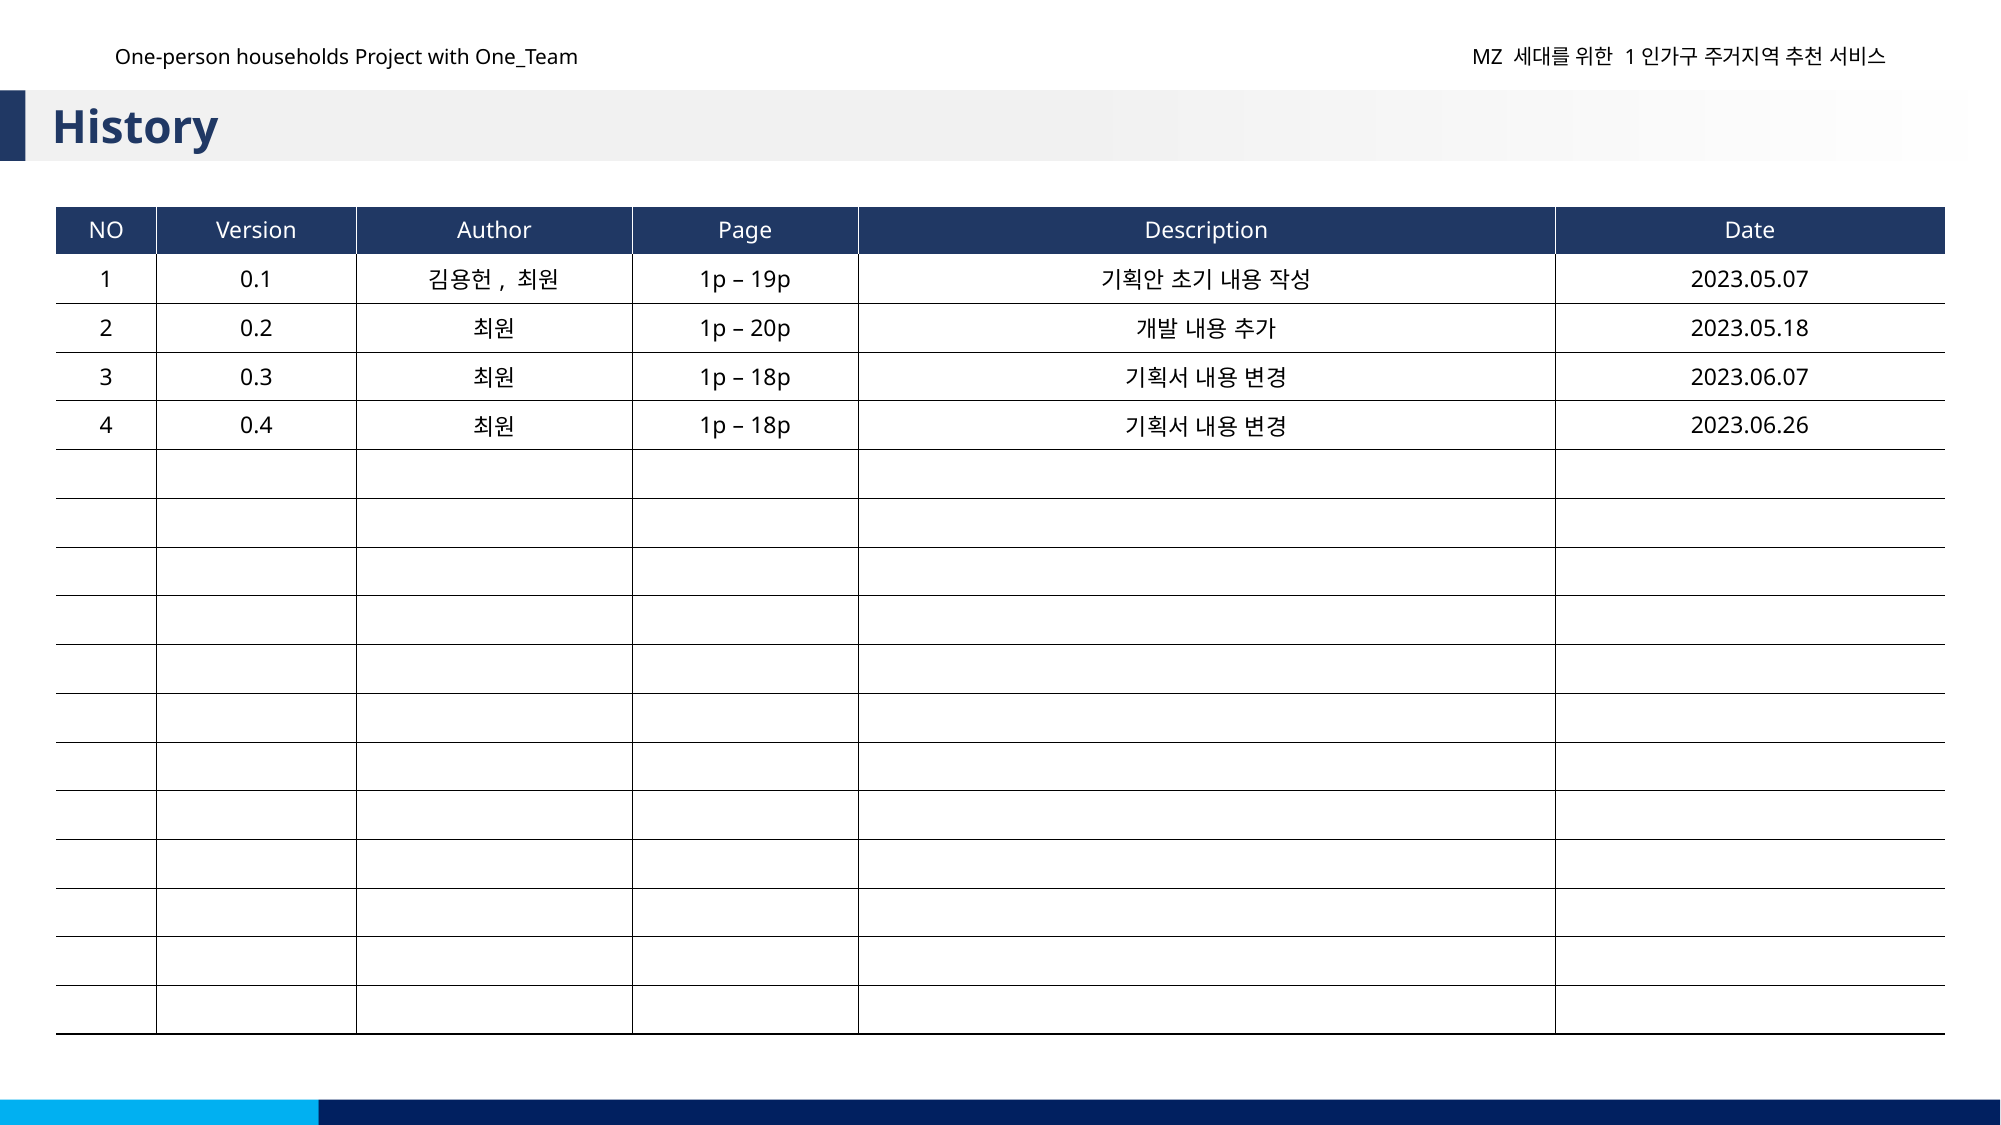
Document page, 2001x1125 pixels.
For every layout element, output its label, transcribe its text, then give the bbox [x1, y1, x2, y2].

text_box MZ 세대를 위한 1인가구 주거지역 추천 서비스 [1363, 36, 1902, 76]
table_cell [1556, 499, 1945, 547]
table_cell [1556, 889, 1945, 936]
table_cell [1556, 743, 1945, 790]
table_cell [157, 986, 356, 1033]
table_cell [633, 645, 858, 693]
table_cell [56, 645, 156, 693]
table_cell [633, 548, 858, 595]
table_cell [157, 840, 356, 888]
table_cell 최원 [357, 353, 632, 400]
table_cell [633, 499, 858, 547]
table_header Description [859, 207, 1555, 254]
table_cell [56, 937, 156, 985]
table_cell 3 [56, 353, 156, 400]
table_cell [1556, 840, 1945, 888]
table_cell [859, 937, 1555, 985]
table_cell [859, 889, 1555, 936]
table_cell [859, 694, 1555, 742]
picture [0, 0, 2001, 1125]
text_box [0, 89, 26, 162]
table_cell [357, 986, 632, 1033]
table_cell [1556, 694, 1945, 742]
table_cell [357, 694, 632, 742]
table_cell [157, 499, 356, 547]
table_cell 최원 [357, 401, 632, 449]
table_header Version [157, 207, 356, 254]
table_cell [1556, 596, 1945, 644]
text_box One-person households Project with One_Team [100, 36, 638, 76]
table_cell 기획서 내용 변경 [859, 353, 1555, 400]
table_cell [633, 694, 858, 742]
table_cell [56, 450, 156, 498]
table_header Page [633, 207, 858, 254]
table_cell 최원 [357, 304, 632, 352]
table_cell [357, 840, 632, 888]
table_cell [157, 743, 356, 790]
table_cell 4 [56, 401, 156, 449]
table_cell [56, 499, 156, 547]
table_cell [633, 937, 858, 985]
table_cell [357, 548, 632, 595]
table_cell 0.2 [157, 304, 356, 352]
table_cell [157, 450, 356, 498]
table_cell [859, 840, 1555, 888]
table_cell [157, 791, 356, 839]
table_cell [56, 840, 156, 888]
table_cell [859, 743, 1555, 790]
table_cell 기획안 초기 내용 작성 [859, 255, 1555, 303]
table_header Date [1556, 207, 1945, 254]
table_cell 1 [56, 255, 156, 303]
table_cell [56, 743, 156, 790]
table_cell [157, 596, 356, 644]
table_cell [1556, 548, 1945, 595]
table_cell 1p – 19p [633, 255, 858, 303]
table_cell [157, 937, 356, 985]
text_box [26, 89, 2000, 162]
table_cell [357, 499, 632, 547]
table_cell 0.1 [157, 255, 356, 303]
table_cell [859, 791, 1555, 839]
table_cell [633, 986, 858, 1033]
table_cell 2023.05.18 [1556, 304, 1945, 352]
table_cell [357, 743, 632, 790]
table_cell [157, 694, 356, 742]
table_cell 기획서 내용 변경 [859, 401, 1555, 449]
table_cell [859, 645, 1555, 693]
table_cell 2023.06.26 [1556, 401, 1945, 449]
text_box History [37, 90, 409, 161]
table_cell [357, 889, 632, 936]
table_cell [157, 645, 356, 693]
table_cell [633, 743, 858, 790]
table_cell 2023.05.07 [1556, 255, 1945, 303]
table_cell [56, 596, 156, 644]
table_cell 1p – 18p [633, 401, 858, 449]
table_cell [1556, 450, 1945, 498]
table_cell [357, 596, 632, 644]
table_cell 김용헌, 최원 [357, 255, 632, 303]
table_cell [357, 645, 632, 693]
table_cell [357, 450, 632, 498]
table_cell [56, 548, 156, 595]
table_cell 1p – 20p [633, 304, 858, 352]
table_cell [56, 694, 156, 742]
table_cell [859, 499, 1555, 547]
table_cell [1556, 791, 1945, 839]
table_cell 2 [56, 304, 156, 352]
table_cell [157, 889, 356, 936]
table_cell 2023.06.07 [1556, 353, 1945, 400]
table_cell [357, 791, 632, 839]
table_cell [859, 450, 1555, 498]
table_cell [56, 889, 156, 936]
table_cell 0.4 [157, 401, 356, 449]
table_header NO [56, 207, 156, 254]
table_cell [859, 596, 1555, 644]
table_cell [633, 889, 858, 936]
table_cell [1556, 645, 1945, 693]
table_cell [56, 986, 156, 1033]
table_cell [633, 596, 858, 644]
table_cell [56, 791, 156, 839]
table_cell [859, 548, 1555, 595]
table_cell [1556, 937, 1945, 985]
table_cell [633, 840, 858, 888]
table_cell [633, 791, 858, 839]
table_cell [357, 937, 632, 985]
table_cell [1556, 986, 1945, 1033]
table_cell [859, 986, 1555, 1033]
table_cell [157, 548, 356, 595]
table_cell [633, 450, 858, 498]
table_cell 0.3 [157, 353, 356, 400]
table_cell 1p – 18p [633, 353, 858, 400]
table_cell 개발 내용 추가 [859, 304, 1555, 352]
table_header Author [357, 207, 632, 254]
